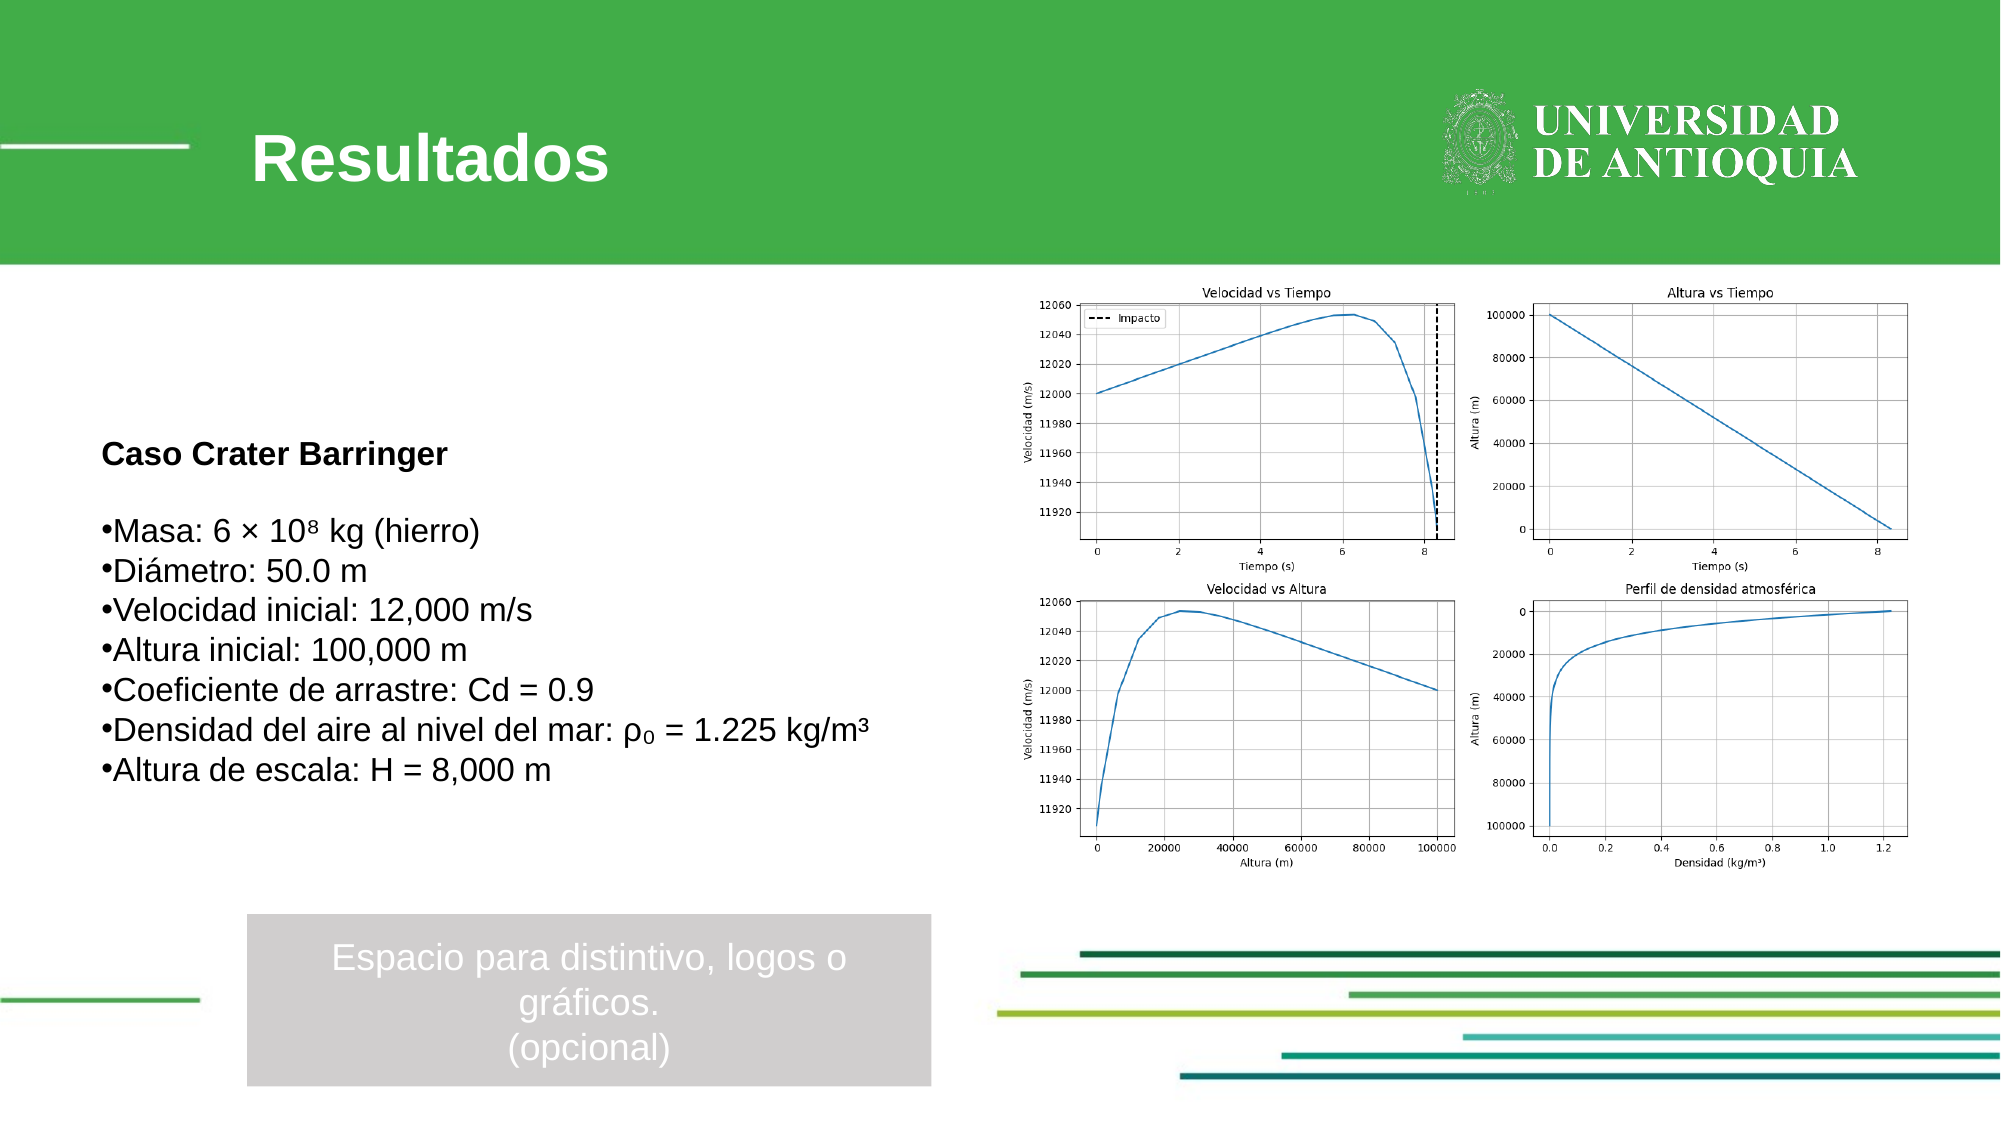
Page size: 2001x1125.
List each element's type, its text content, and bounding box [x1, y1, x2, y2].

text_box Caso Crater Barringer Masa: 6 × 10⁸ kg (hierro) Diámetro: 50.0 m Velocidad inicial: 12,000 m/s Altura inicial: 100,000 m Coeficiente de arrastre: Cd = 0.9 Densidad del aire al nivel del mar: ρ₀ = 1.225 kg/m³ Altura de escala: H = 8,000 m [86, 429, 1157, 915]
title Resultados [236, 90, 1200, 230]
text_box Espacio para distintivo, logos o gráficos. (opcional) [247, 915, 932, 1087]
picture [0, 0, 2001, 1125]
